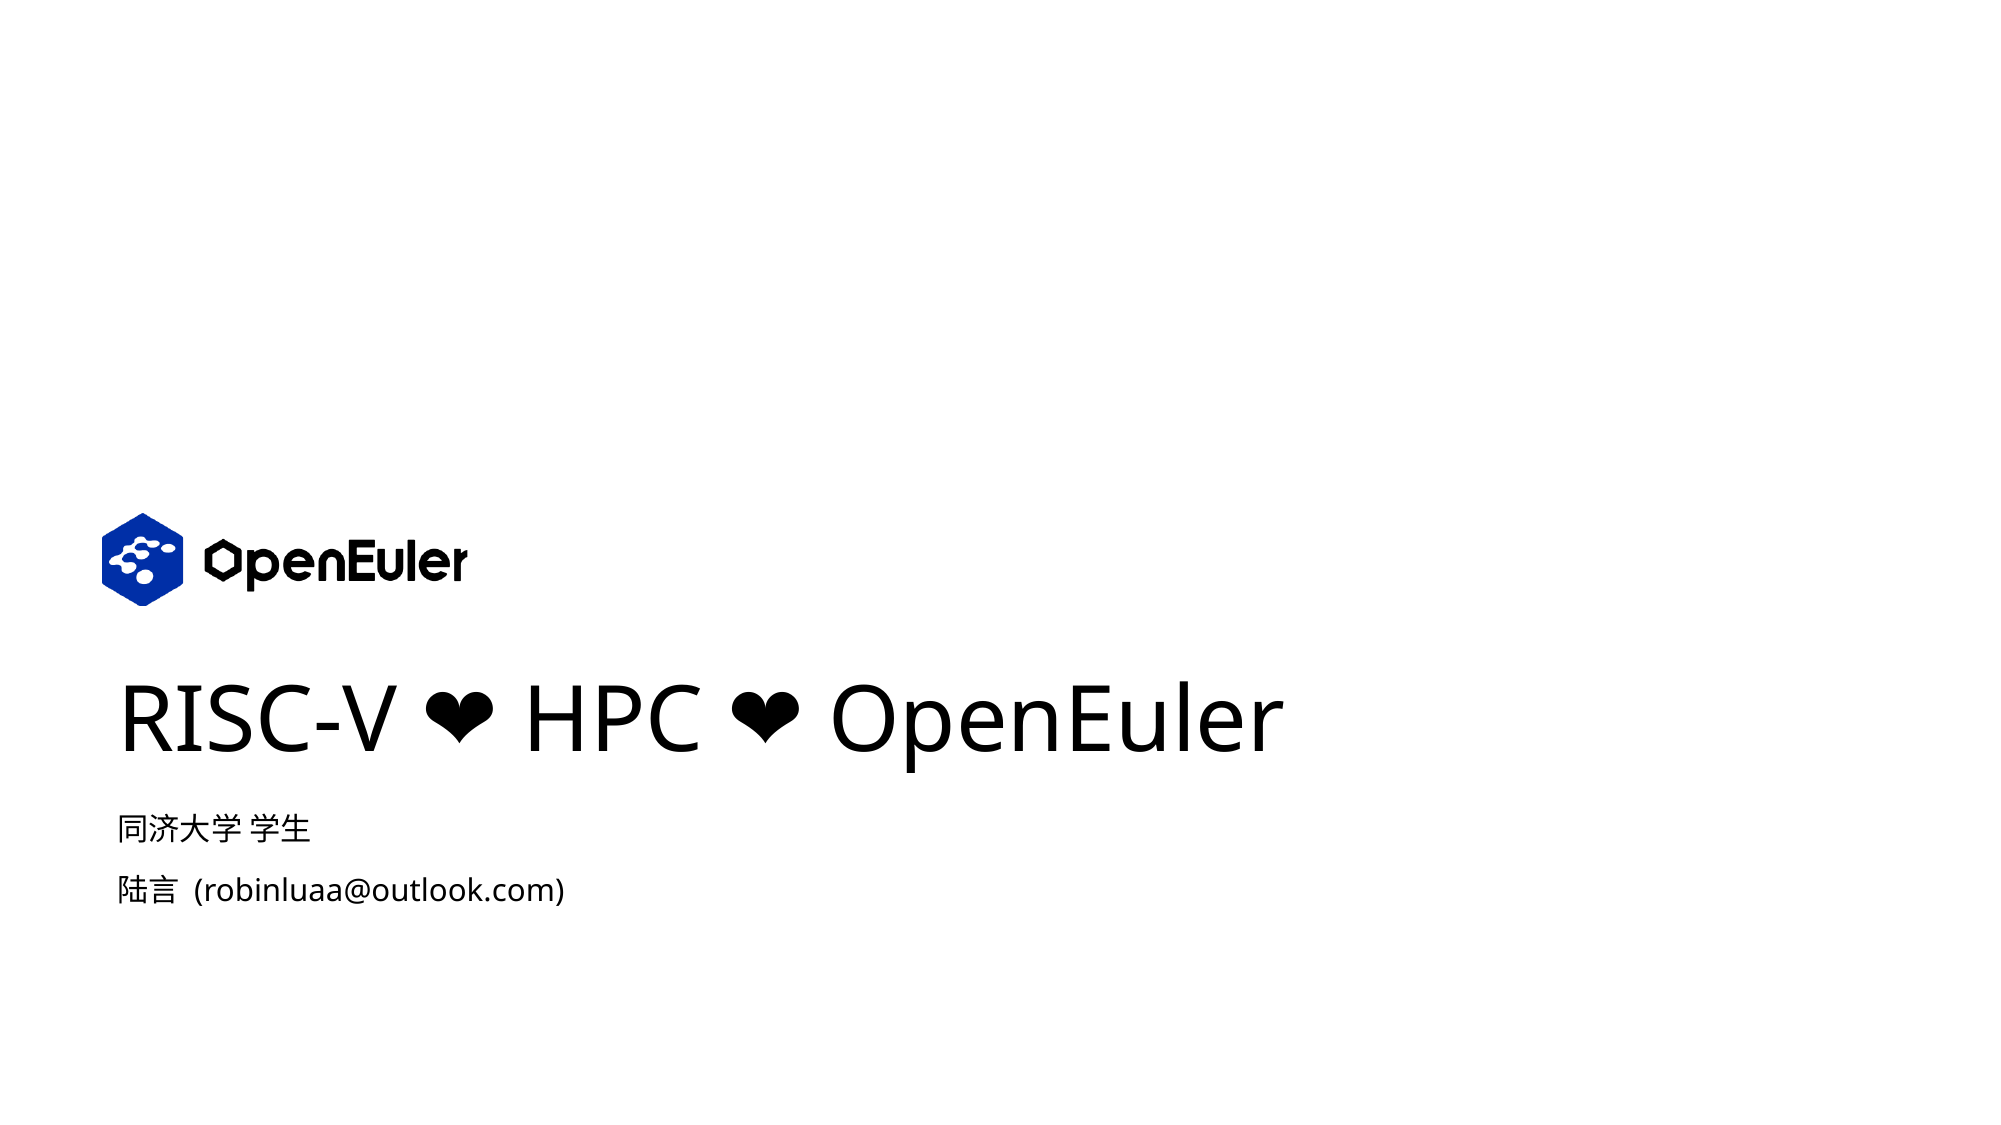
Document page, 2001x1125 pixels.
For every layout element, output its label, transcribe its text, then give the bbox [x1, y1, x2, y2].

list 同济大学 学生 [102, 806, 693, 860]
list 陆言 (robinluaa@outlook.com) [102, 867, 693, 913]
title RISC-V ❤️ HPC ❤️ OpenEuler [102, 662, 1567, 781]
